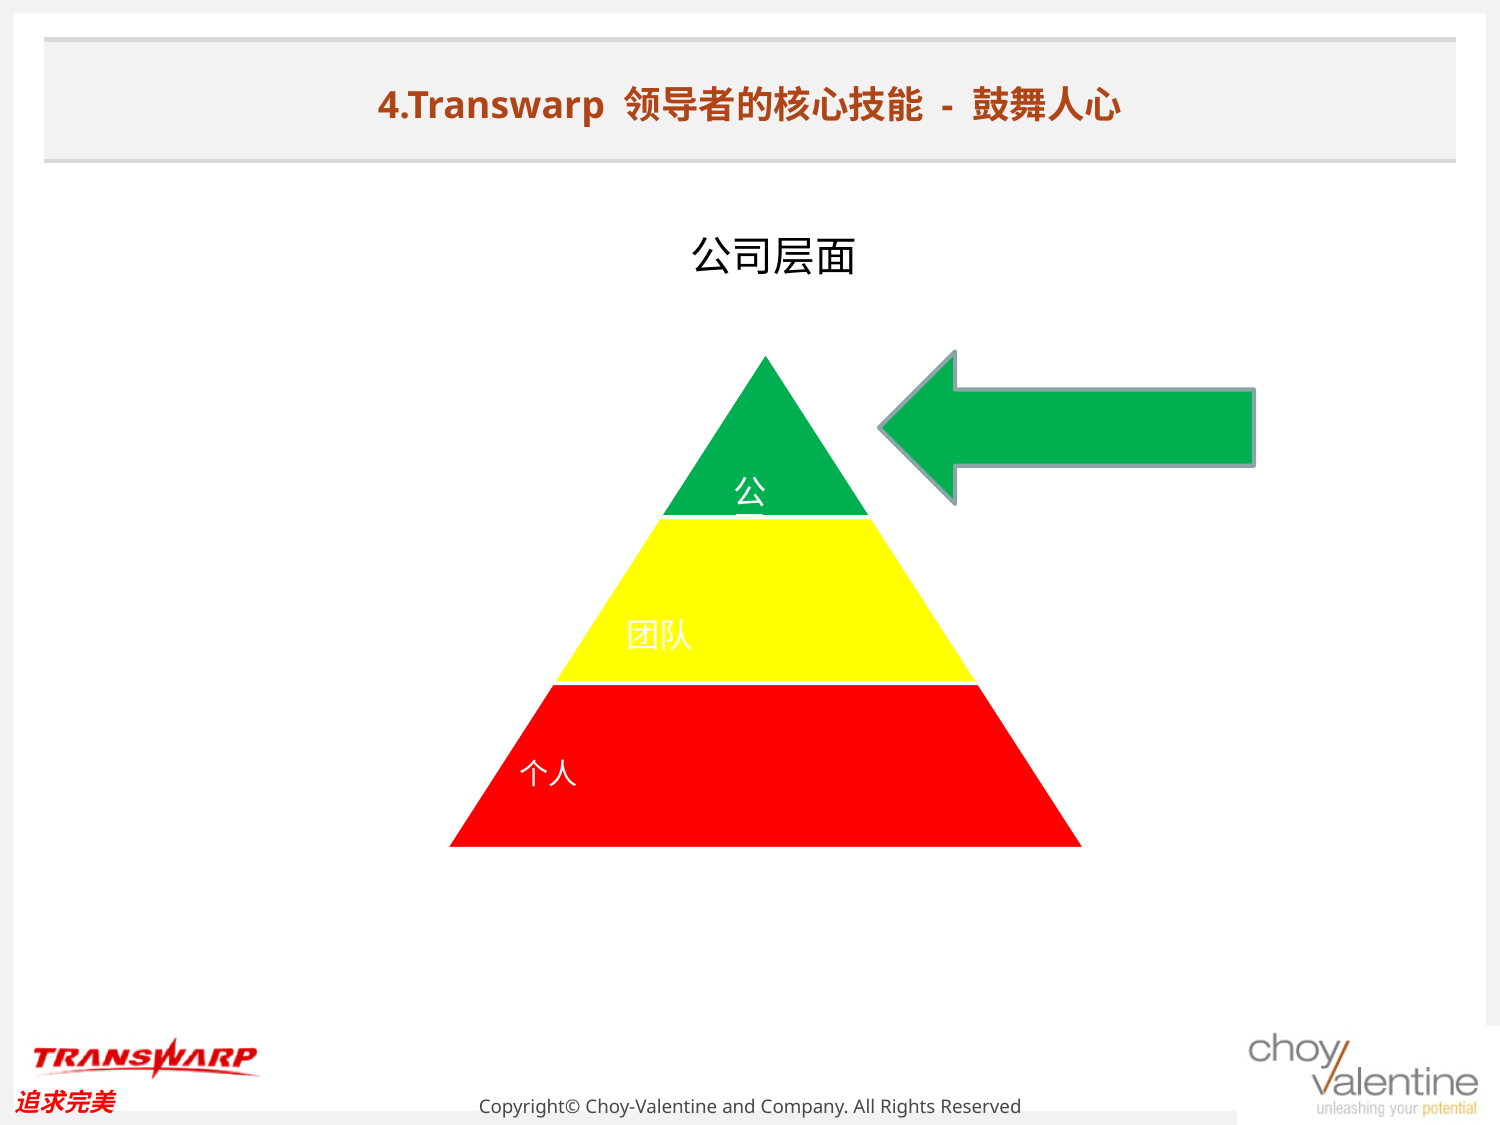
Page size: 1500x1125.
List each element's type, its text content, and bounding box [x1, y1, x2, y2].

text_box [1090, 387, 1257, 468]
title 4.Transwarp 领导者的核心技能 - 鼓舞人心 [49, 44, 1451, 163]
picture [0, 0, 1500, 1125]
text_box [445, 351, 1087, 850]
text_box 公司层面 [281, 222, 1266, 288]
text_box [0, 1033, 331, 1125]
